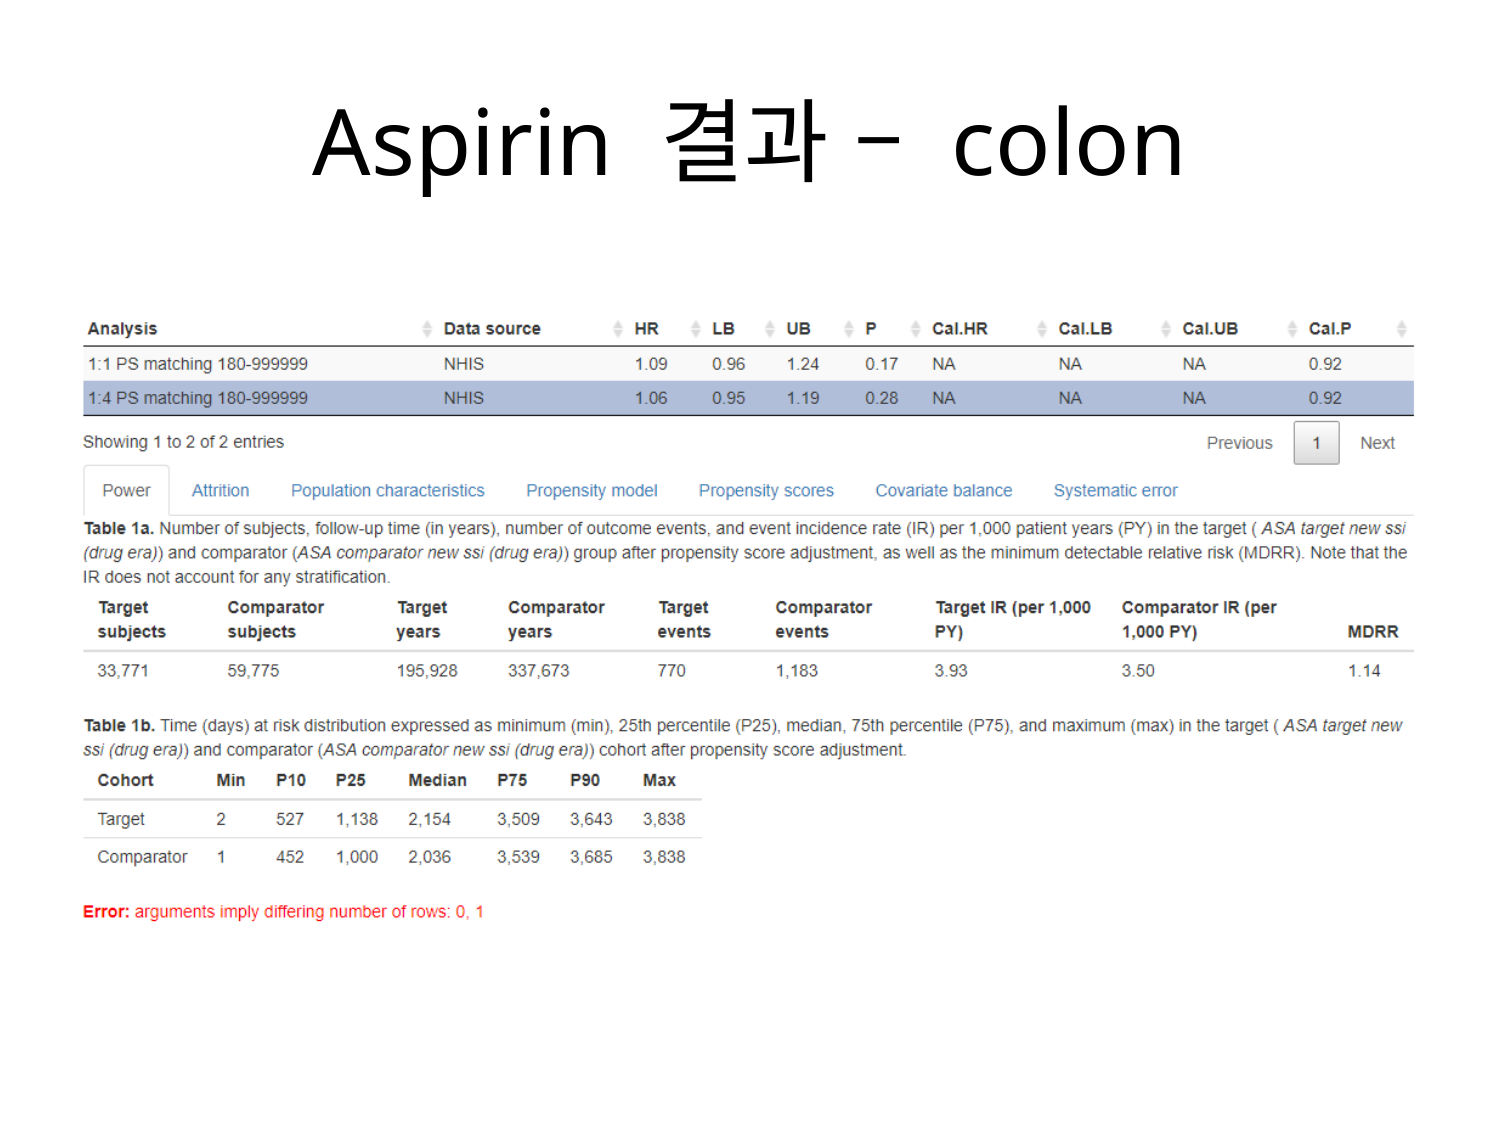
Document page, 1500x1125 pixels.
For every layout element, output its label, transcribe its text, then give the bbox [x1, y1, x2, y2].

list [74, 319, 1426, 948]
title Aspirin 결과 – colon [75, 45, 1425, 233]
